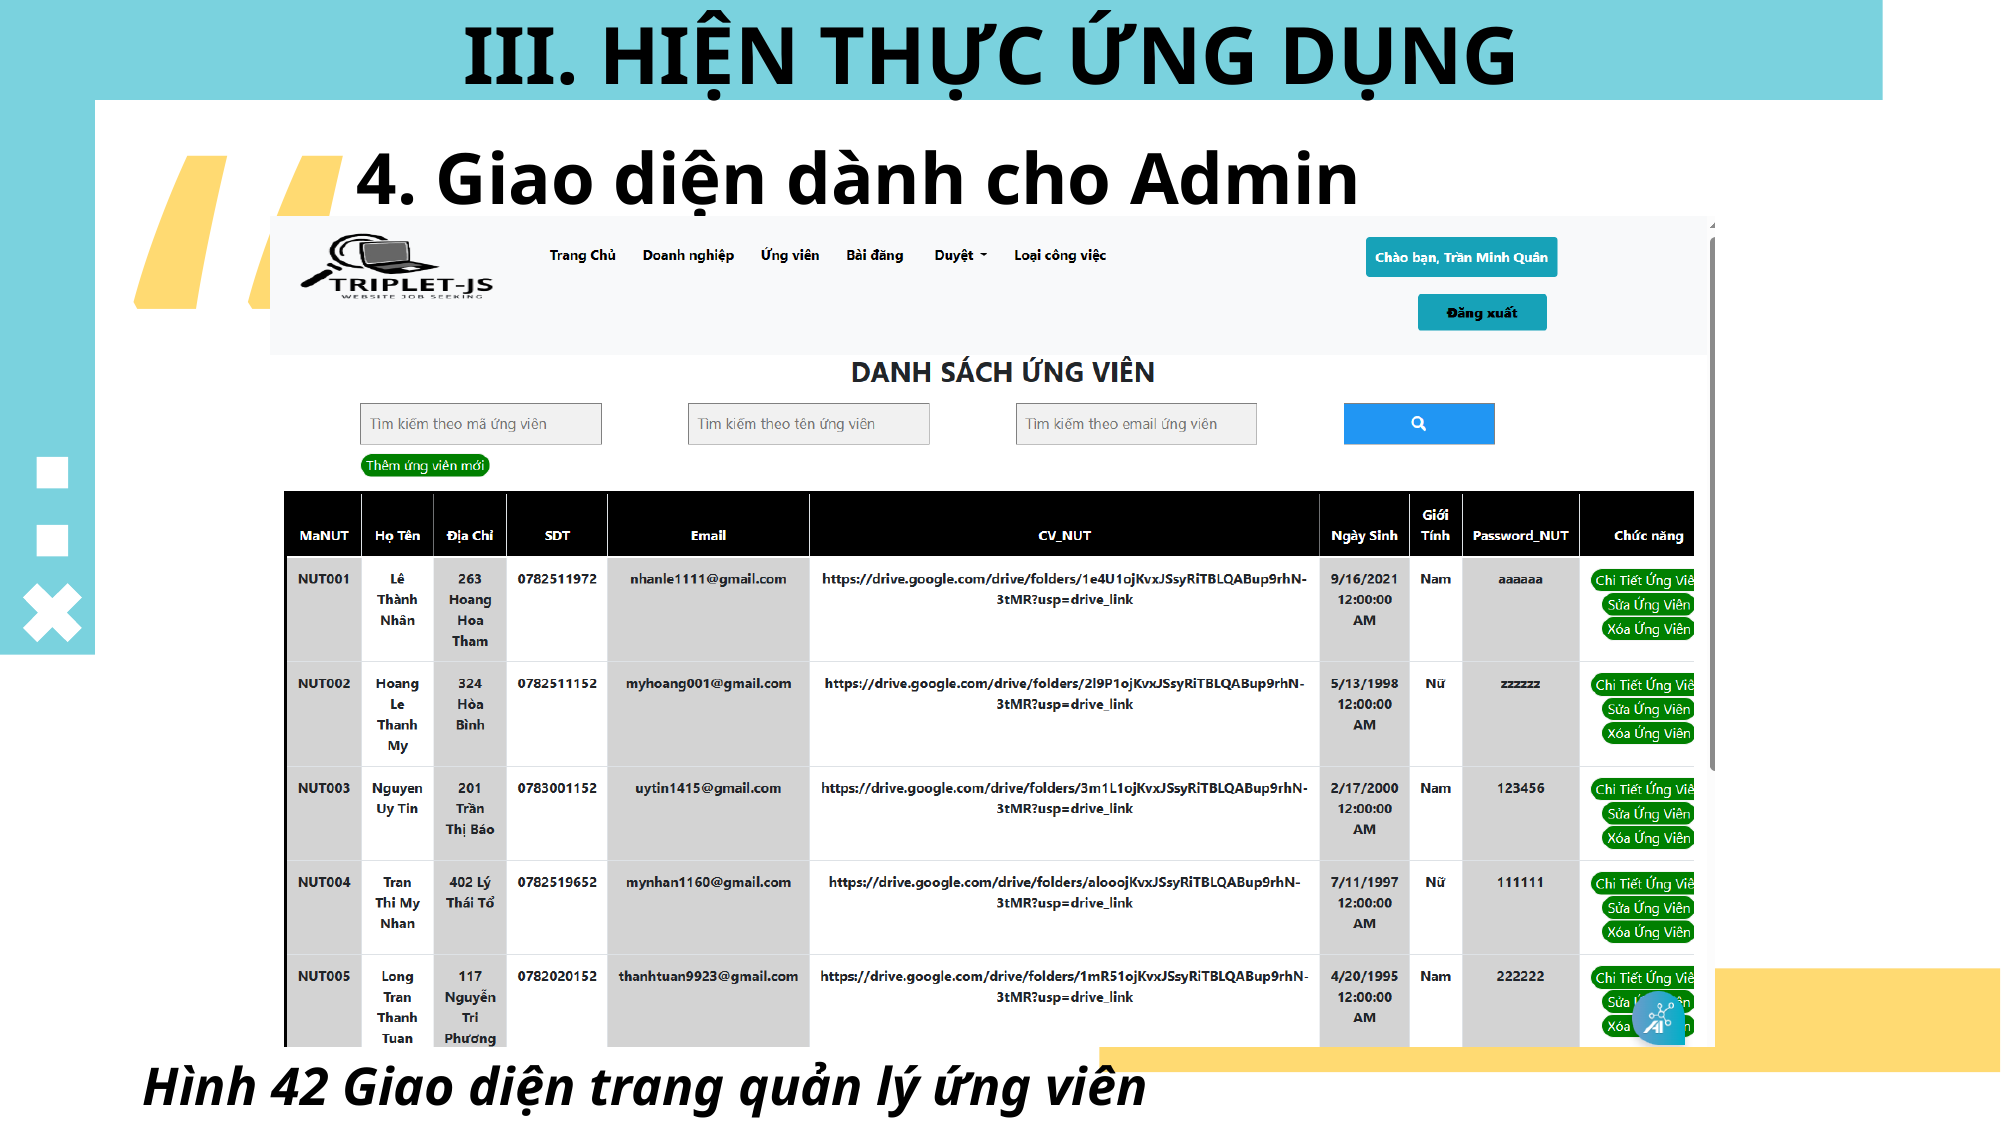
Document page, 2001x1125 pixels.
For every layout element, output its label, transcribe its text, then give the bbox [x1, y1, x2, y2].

picture [270, 216, 1715, 1047]
title III. HIỆN THỰC ỨNG DỤNG [0, 14, 2000, 91]
text_box 4. Giao diện dành cho Admin [341, 126, 1582, 215]
text_box Hình 42 Giao diện trang quản lý ứng viên [44, 1046, 1247, 1124]
